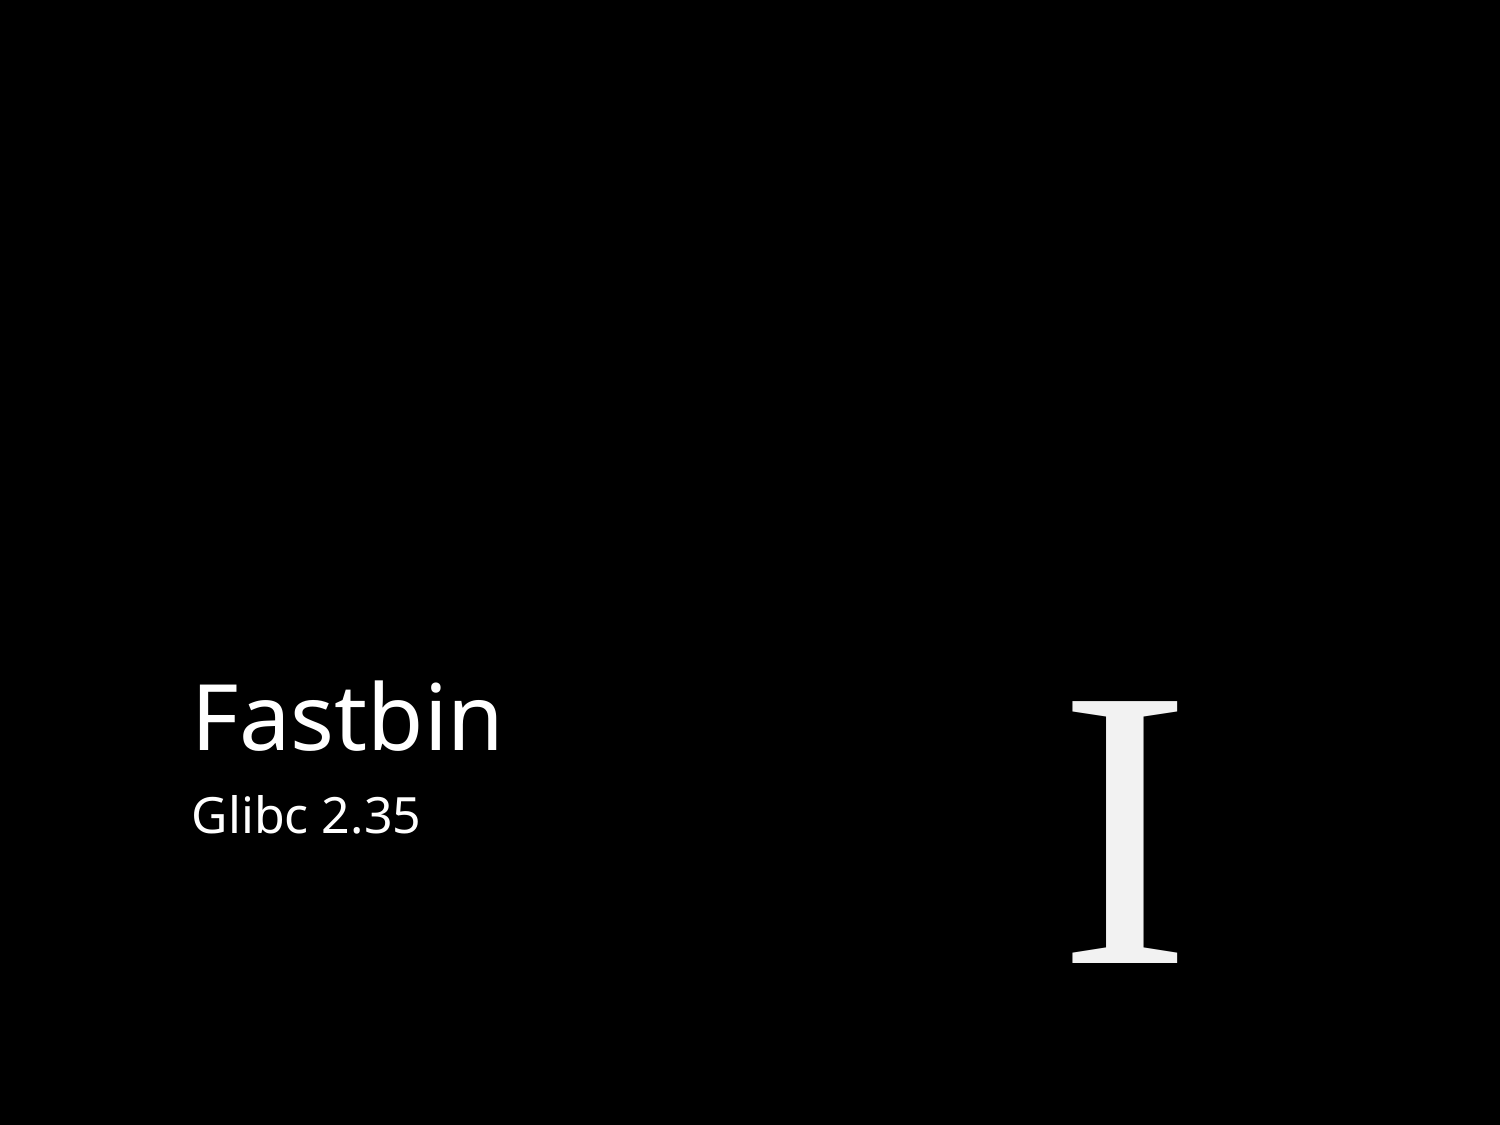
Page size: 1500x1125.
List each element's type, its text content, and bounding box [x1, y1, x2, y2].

text_box Fastbin [177, 651, 749, 775]
text_box I [749, 556, 1500, 1051]
text_box Glibc 2.35 [177, 775, 749, 851]
